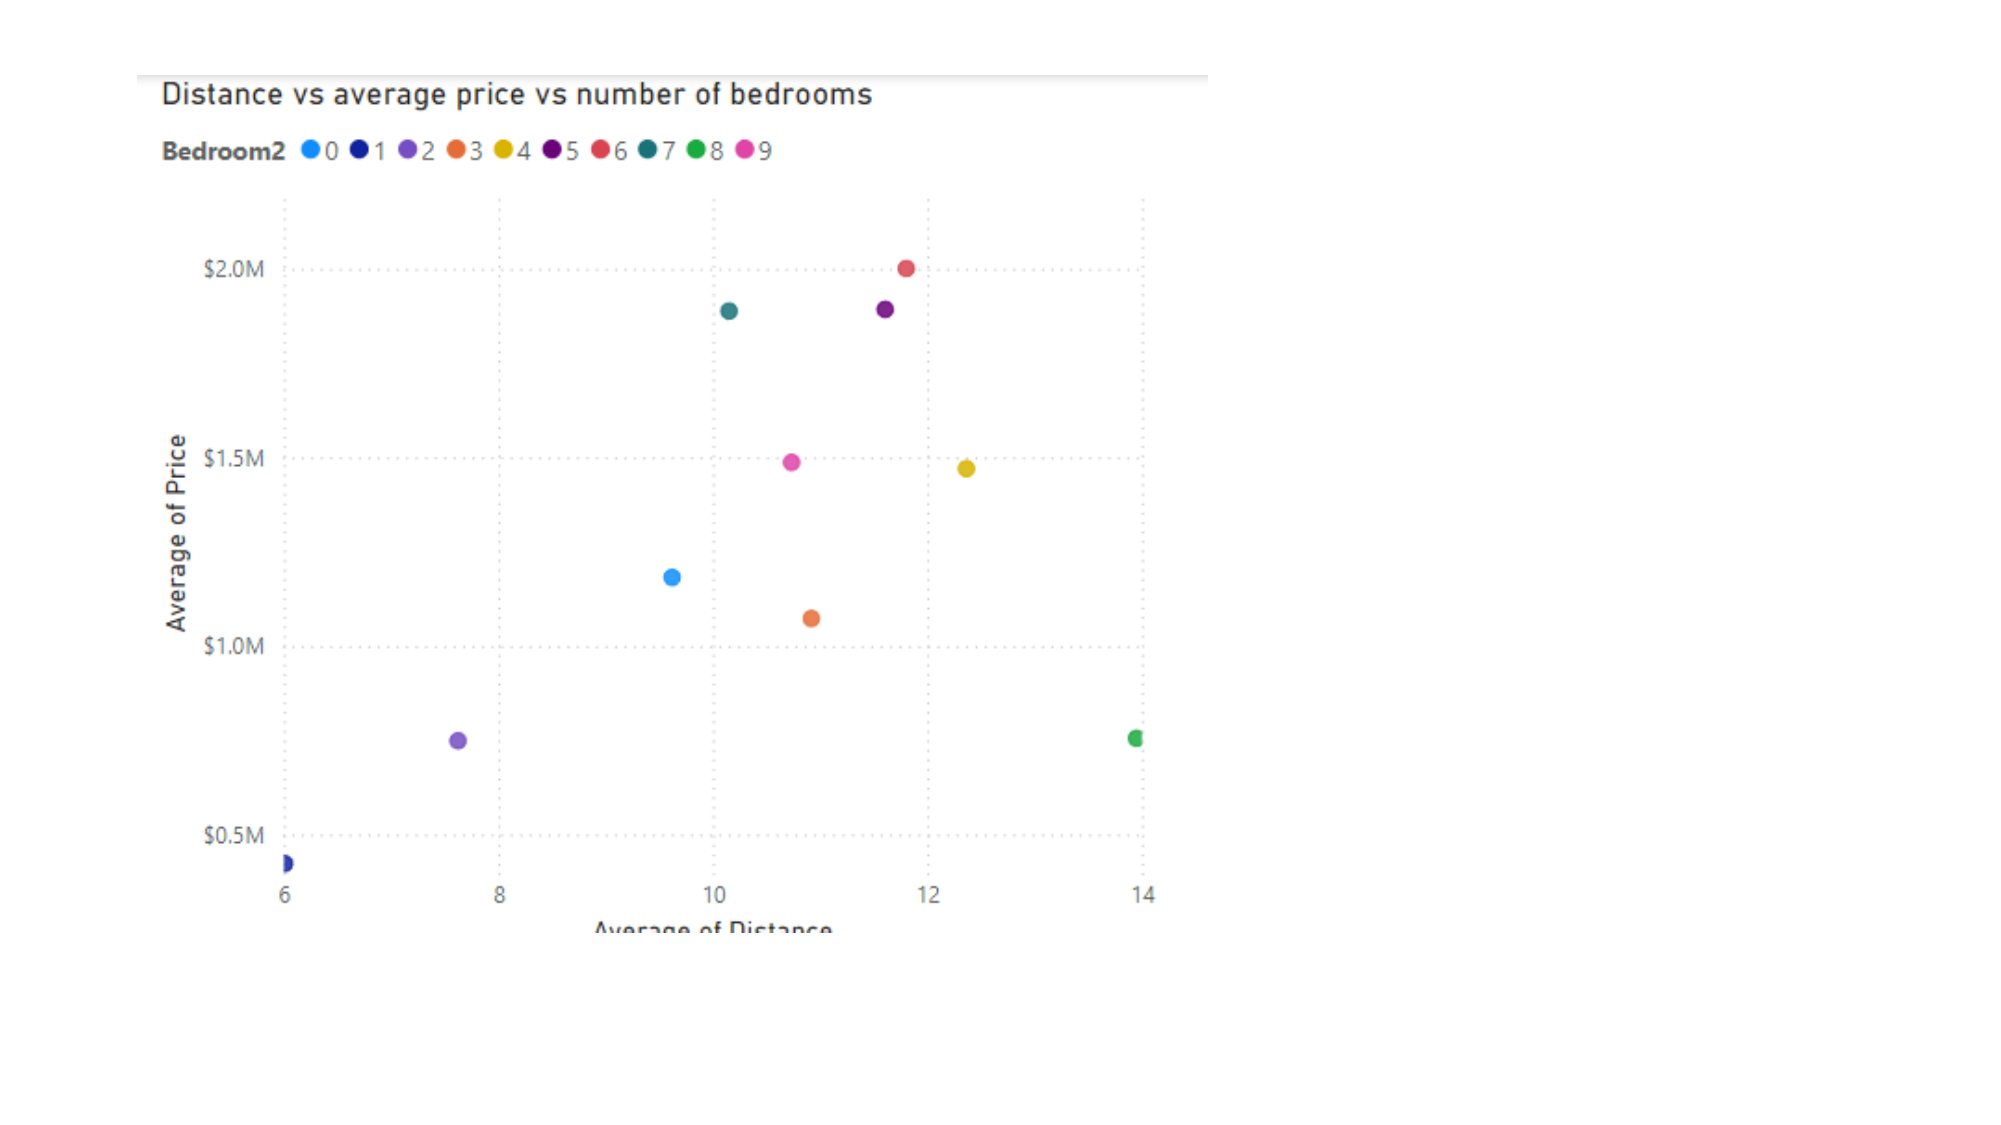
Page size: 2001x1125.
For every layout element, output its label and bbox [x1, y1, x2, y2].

picture [137, 75, 1208, 933]
